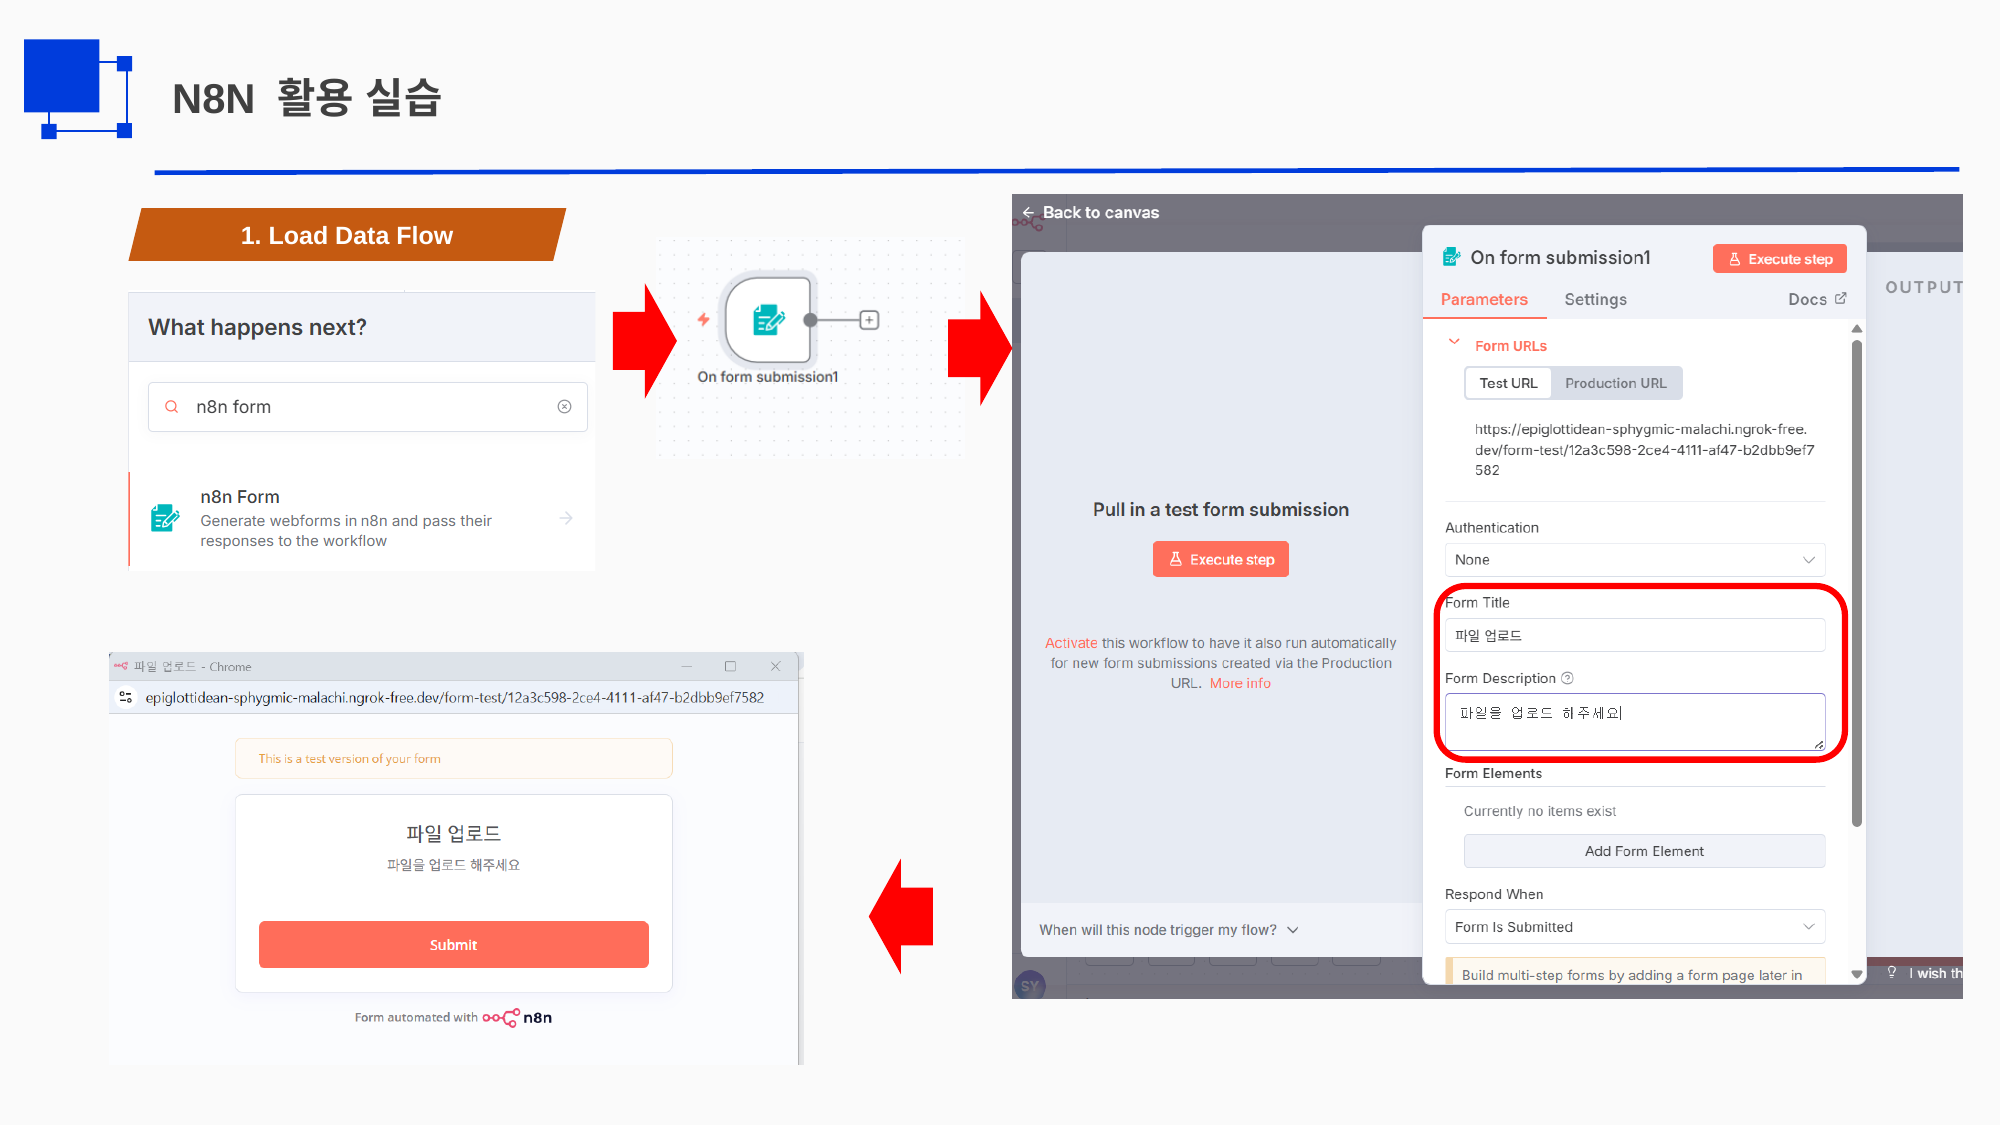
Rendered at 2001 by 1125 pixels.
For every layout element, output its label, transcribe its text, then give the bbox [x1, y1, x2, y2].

picture [109, 652, 804, 1065]
text_box [965, 289, 1012, 407]
picture [1012, 194, 1963, 999]
text_box [611, 282, 656, 400]
text_box N8N 활용 실습 [157, 64, 933, 130]
picture [128, 290, 596, 571]
text_box 1. Load Data Flow [128, 208, 567, 261]
picture [656, 237, 965, 459]
text_box [867, 858, 934, 975]
